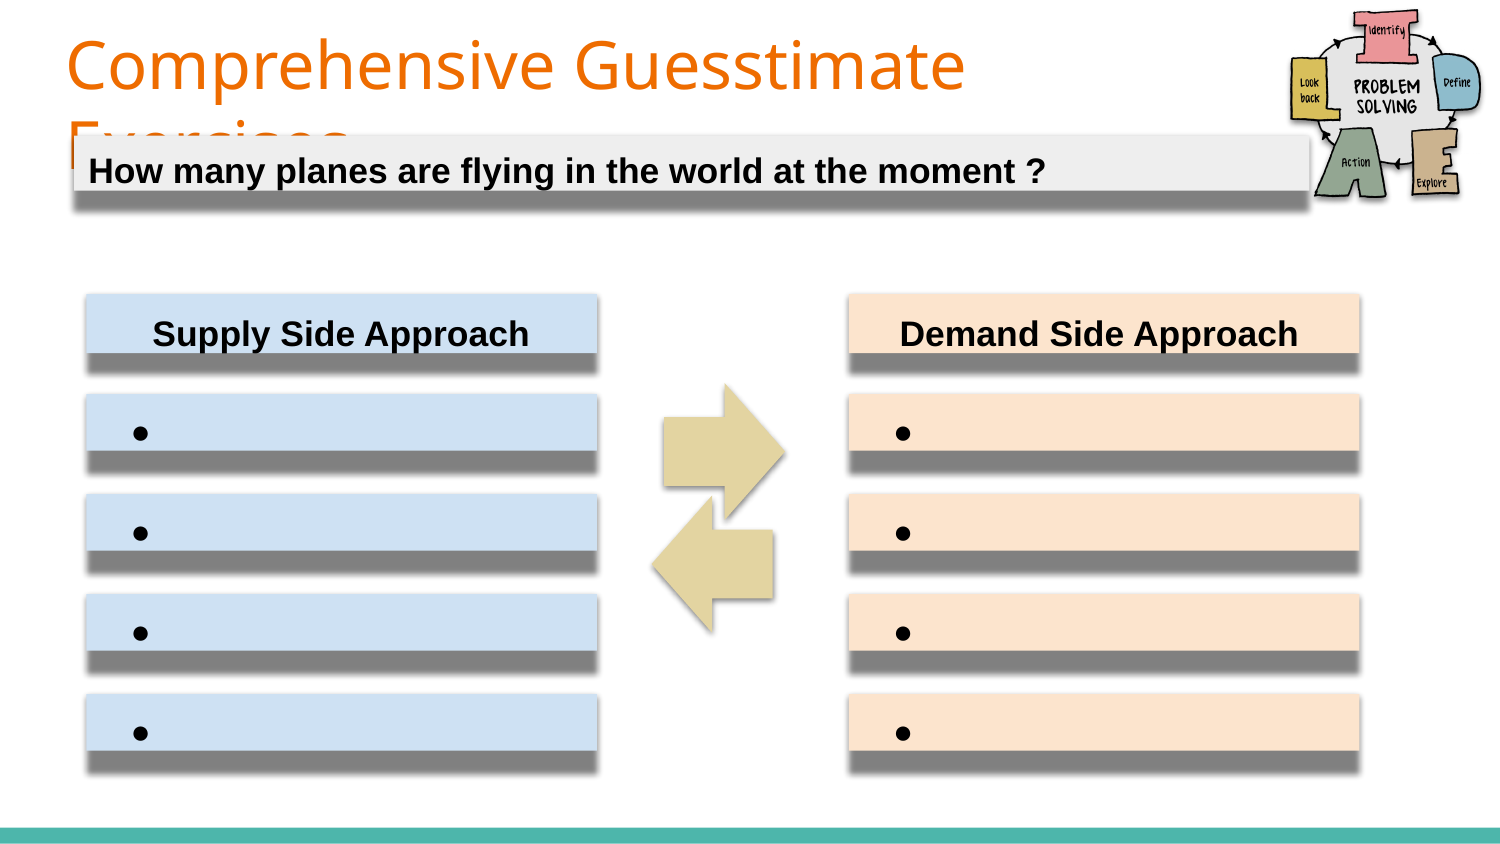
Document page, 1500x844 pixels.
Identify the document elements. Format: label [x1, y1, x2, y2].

picture [839, 587, 1369, 685]
picture [76, 487, 607, 585]
picture [839, 387, 1369, 485]
picture [76, 287, 607, 385]
picture [76, 387, 607, 485]
picture [76, 687, 607, 785]
picture [839, 287, 1369, 385]
text_box [641, 376, 795, 646]
picture [839, 687, 1369, 785]
picture [839, 487, 1369, 585]
picture [76, 587, 607, 685]
text_box [64, 2, 1490, 222]
